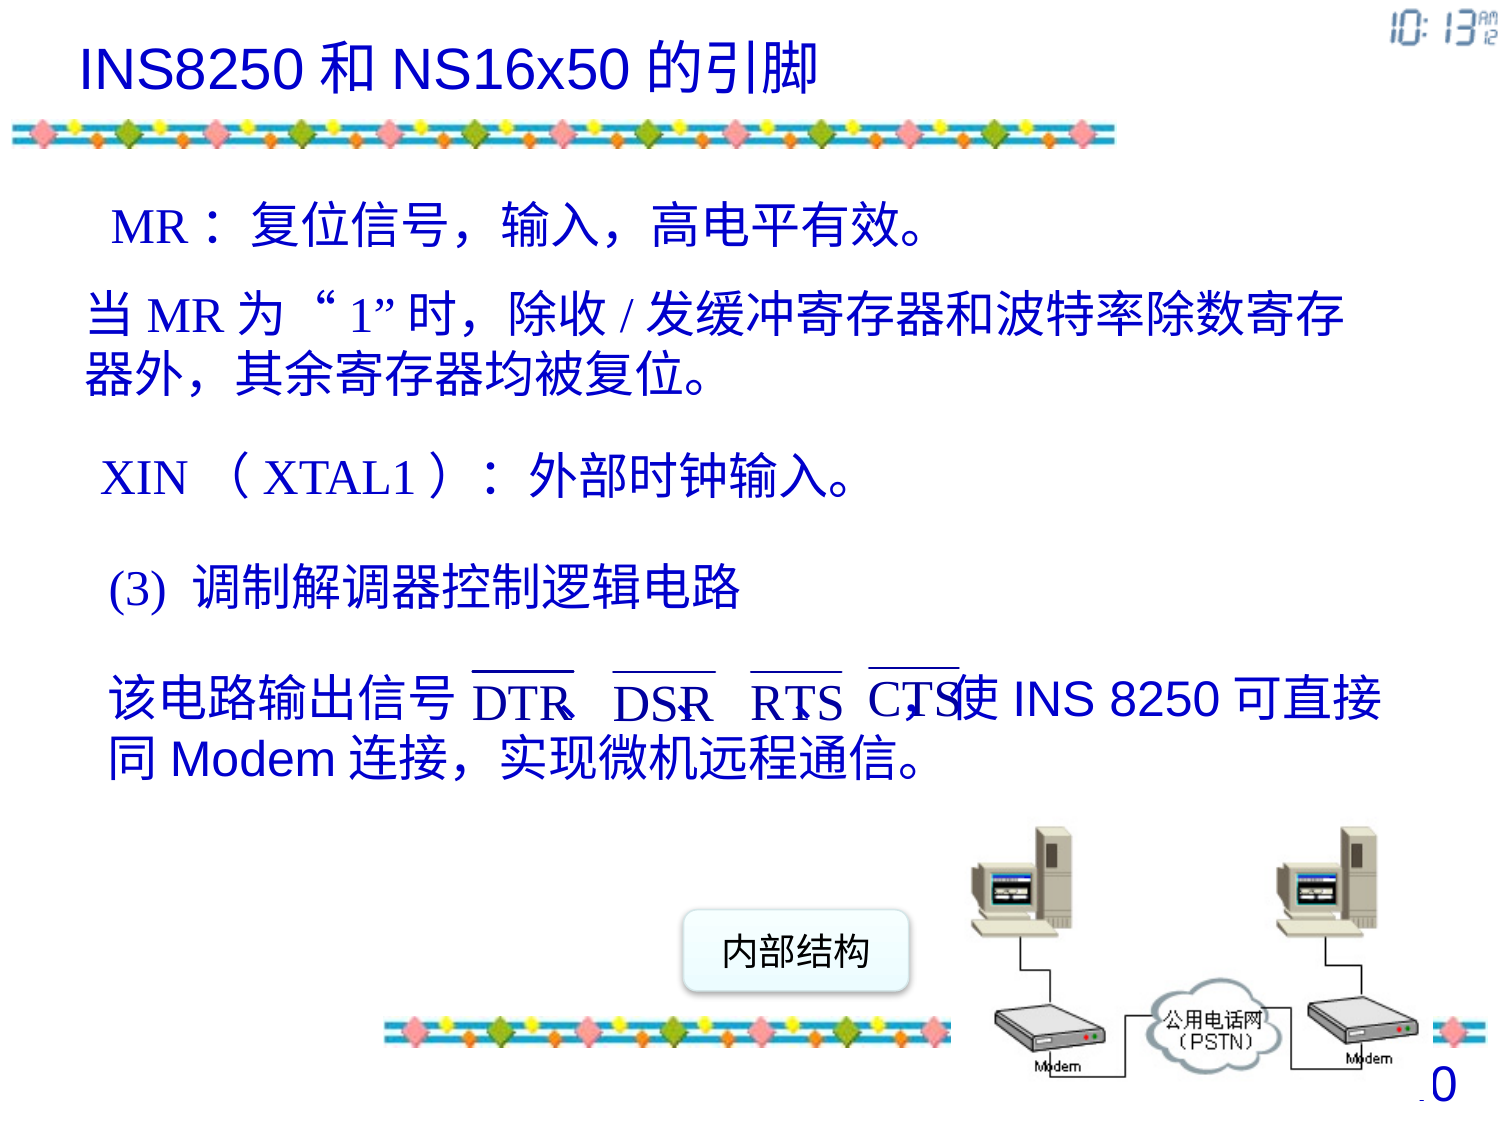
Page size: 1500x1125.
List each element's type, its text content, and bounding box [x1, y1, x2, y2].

picture [11, 119, 1117, 149]
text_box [740, 658, 854, 737]
picture [383, 800, 1488, 1100]
text_box INS8250和NS16x50的引脚 [63, 23, 1119, 110]
text_box MR：复位信号，输入，高电平有效。 [95, 186, 966, 262]
text_box 内部结构 [682, 908, 910, 992]
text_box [602, 658, 729, 737]
text_box XIN（XTAL1）：外部时钟输入。 [85, 437, 894, 513]
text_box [462, 658, 588, 731]
text_box (3) 调制解调器控制逻辑电路 [93, 548, 979, 623]
text_box 当MR为“1”时，除收/发缓冲寄存器和波特率除数寄存 器外，其余寄存器均被复位。 [69, 275, 1361, 410]
picture [1371, 0, 1500, 56]
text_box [858, 654, 972, 733]
text_box 该电路输出信号 、 、 、 ，使INS 8250可直接同Modem连接，实现微机远程通信。 [92, 659, 1433, 794]
